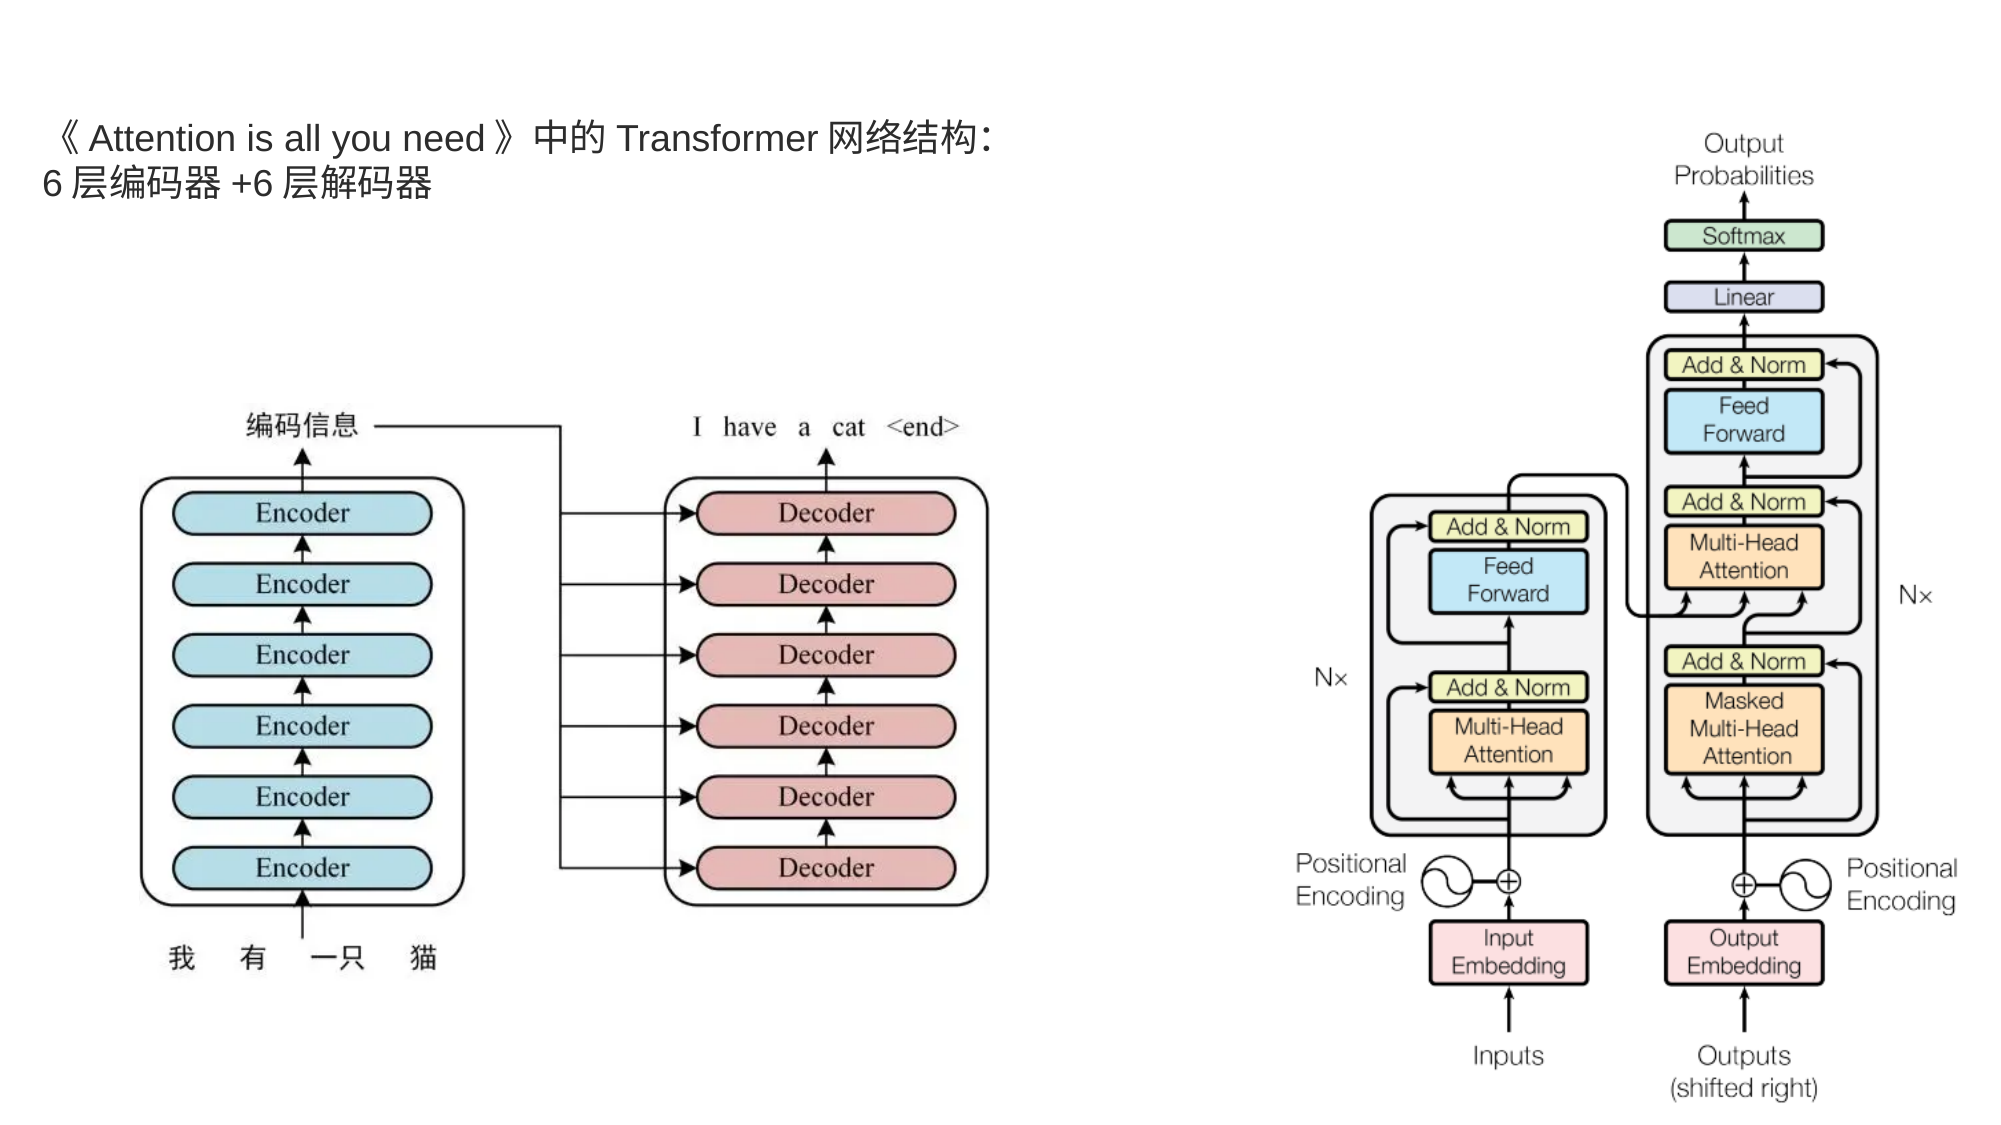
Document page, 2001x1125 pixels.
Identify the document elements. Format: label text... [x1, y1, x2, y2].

text_box 《Attention is all you need》中的Transformer网络结构： 6层编码器+6层解码器 [27, 106, 1286, 932]
picture [139, 403, 990, 986]
picture [1286, 106, 1997, 1125]
